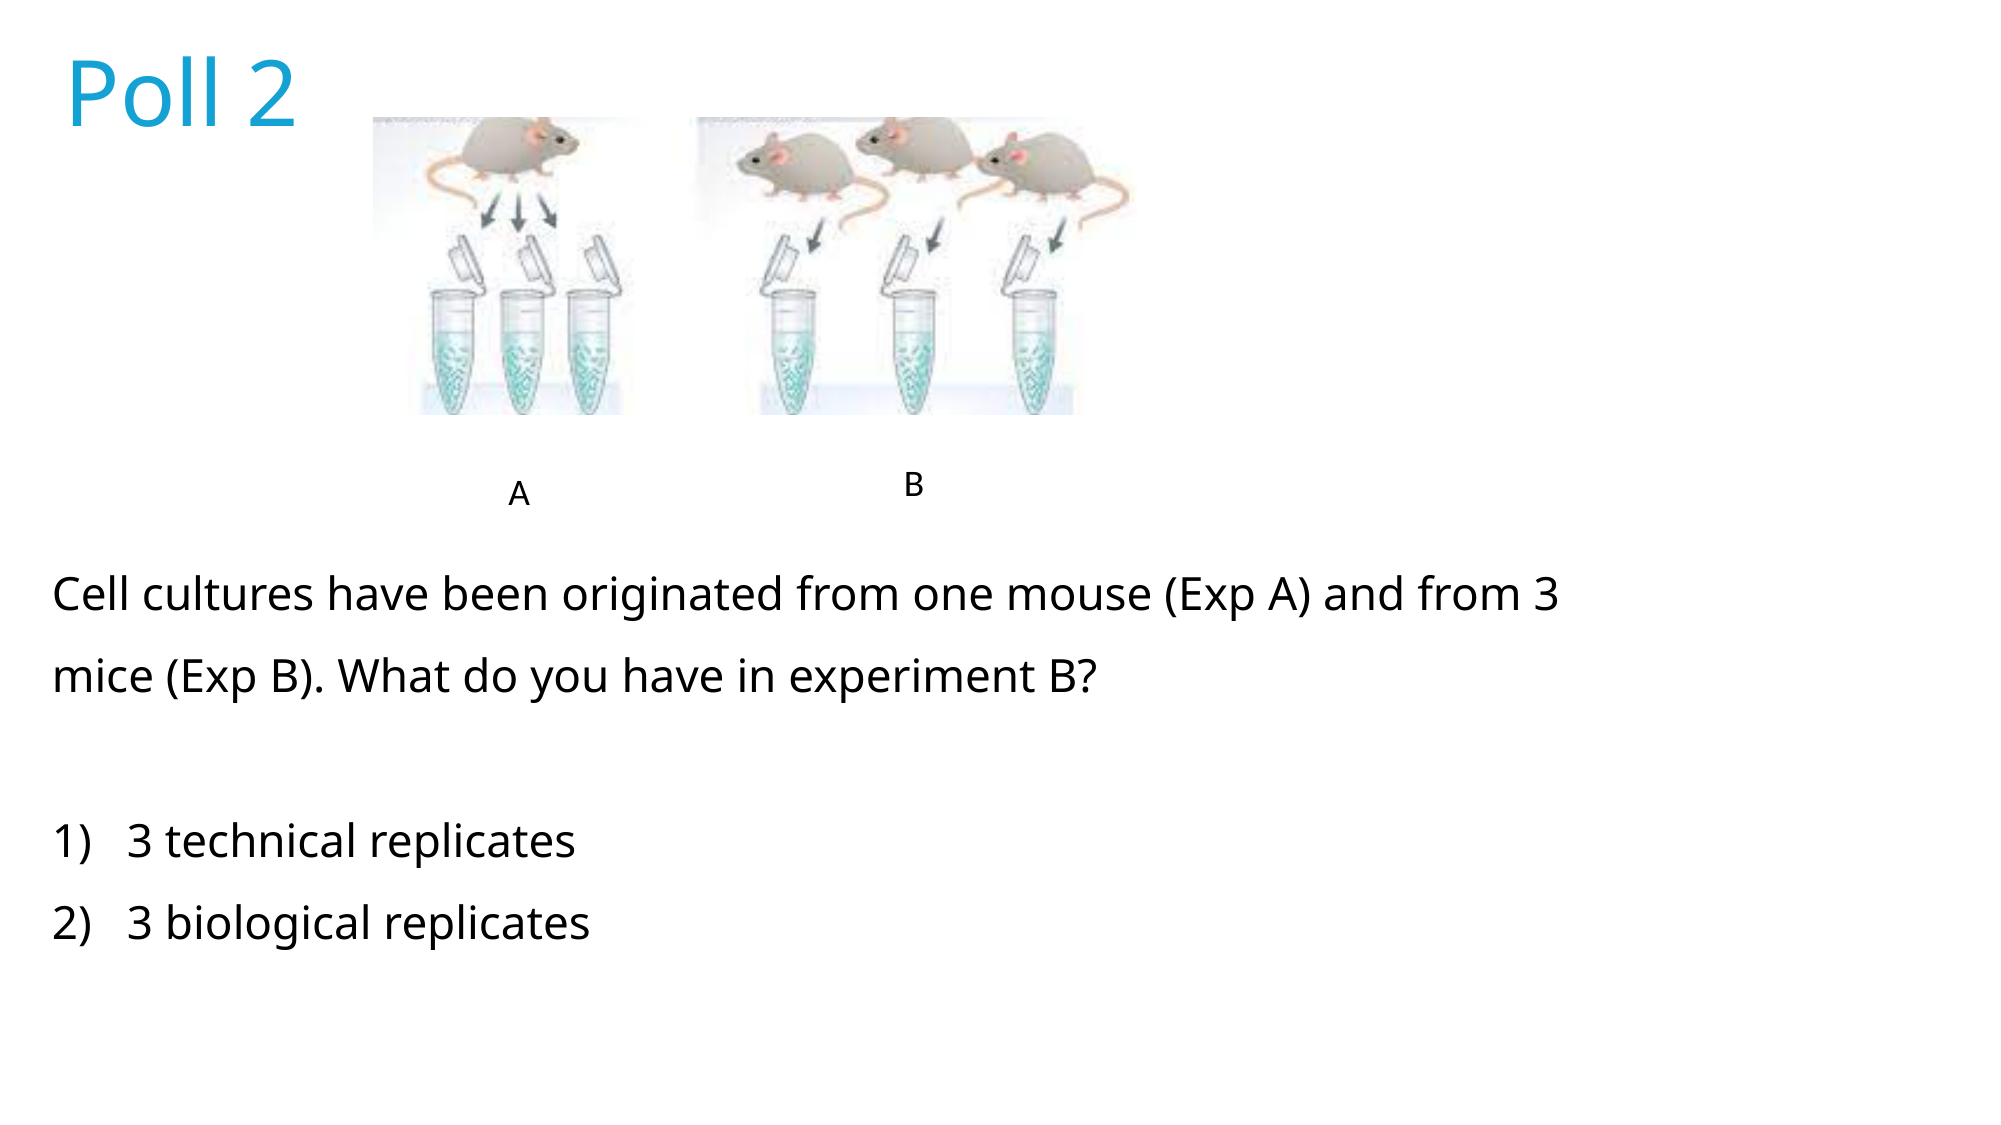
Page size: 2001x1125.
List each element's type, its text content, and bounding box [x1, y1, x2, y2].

text_box Cell cultures have been originated from one mouse (Exp A) and from 3 mice (Exp B). What do you have in experiment B? 3 technical replicates 3 biological replicates [37, 529, 1604, 957]
text_box B [889, 451, 977, 512]
picture [372, 117, 1137, 415]
text_box A [493, 460, 581, 521]
text_box Poll 2 [50, 27, 315, 153]
